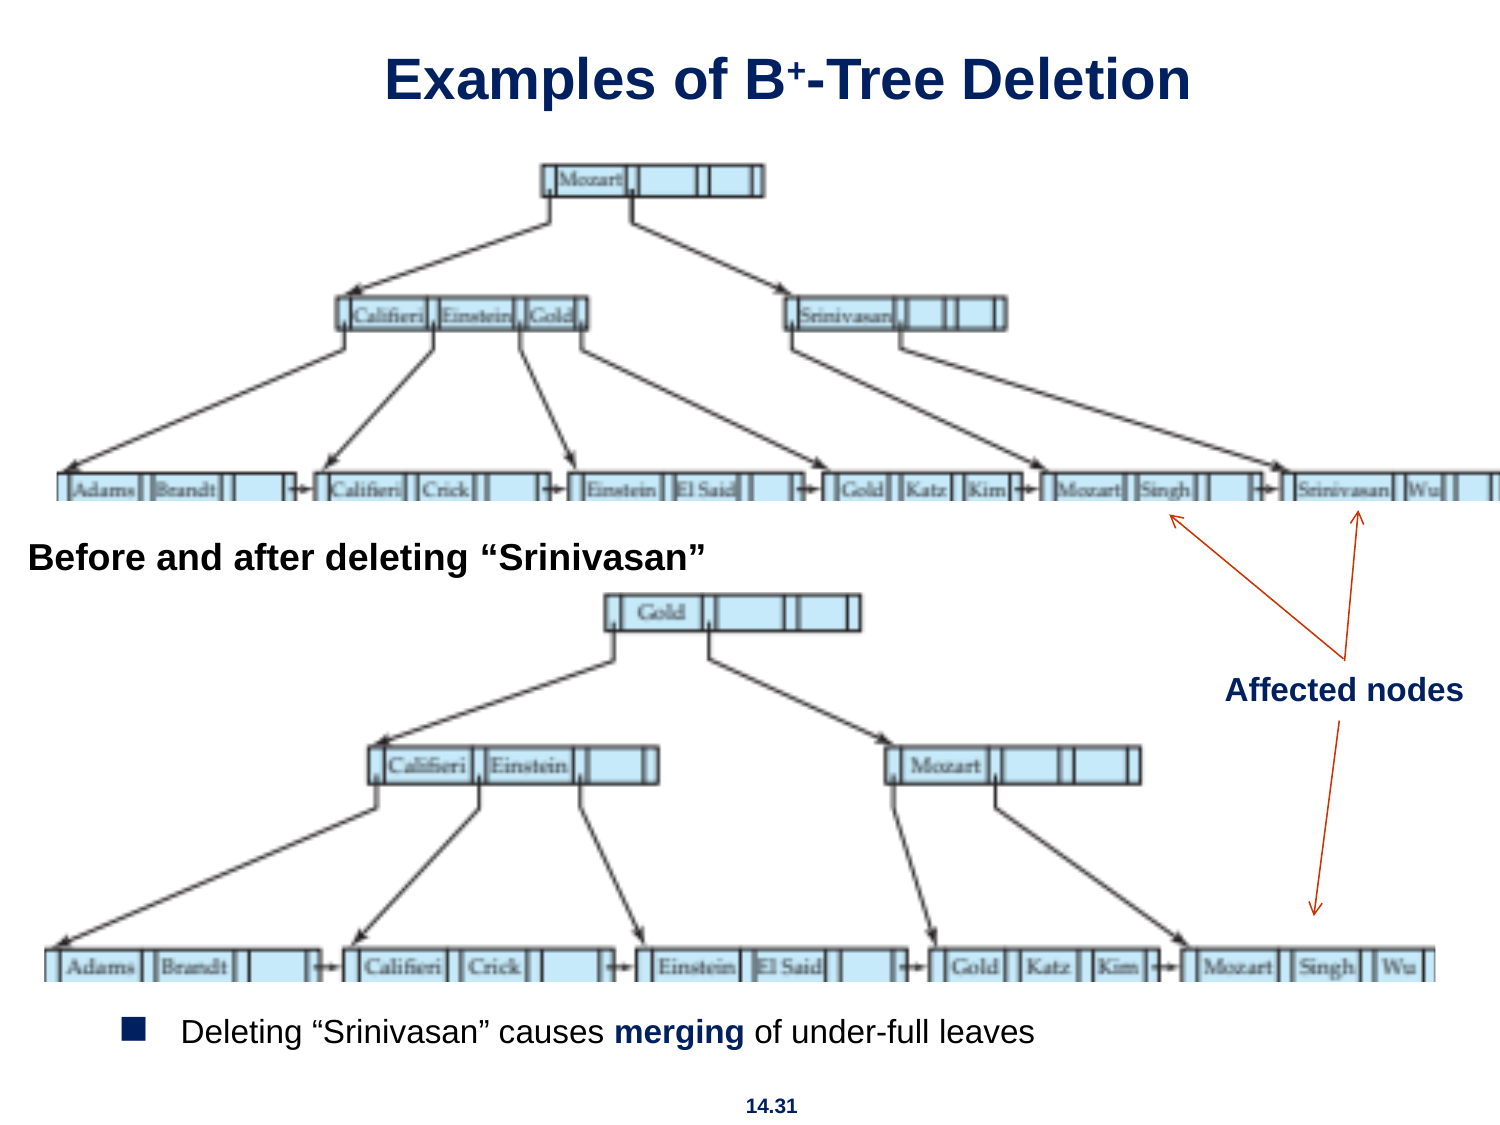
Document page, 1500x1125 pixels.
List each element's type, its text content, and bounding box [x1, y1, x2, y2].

text_box Affected nodes [1441, 661, 1480, 716]
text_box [1168, 514, 1339, 660]
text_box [1313, 720, 1340, 917]
title Examples of B+-Tree Deletion [125, 18, 1452, 120]
text_box Before and after deleting “Srinivasan” [12, 525, 722, 586]
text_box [1344, 509, 1359, 662]
list Deleting “Srinivasan” causes merging of under-full leaves [109, 1007, 1213, 1061]
picture [56, 162, 1500, 501]
picture [44, 592, 1436, 982]
